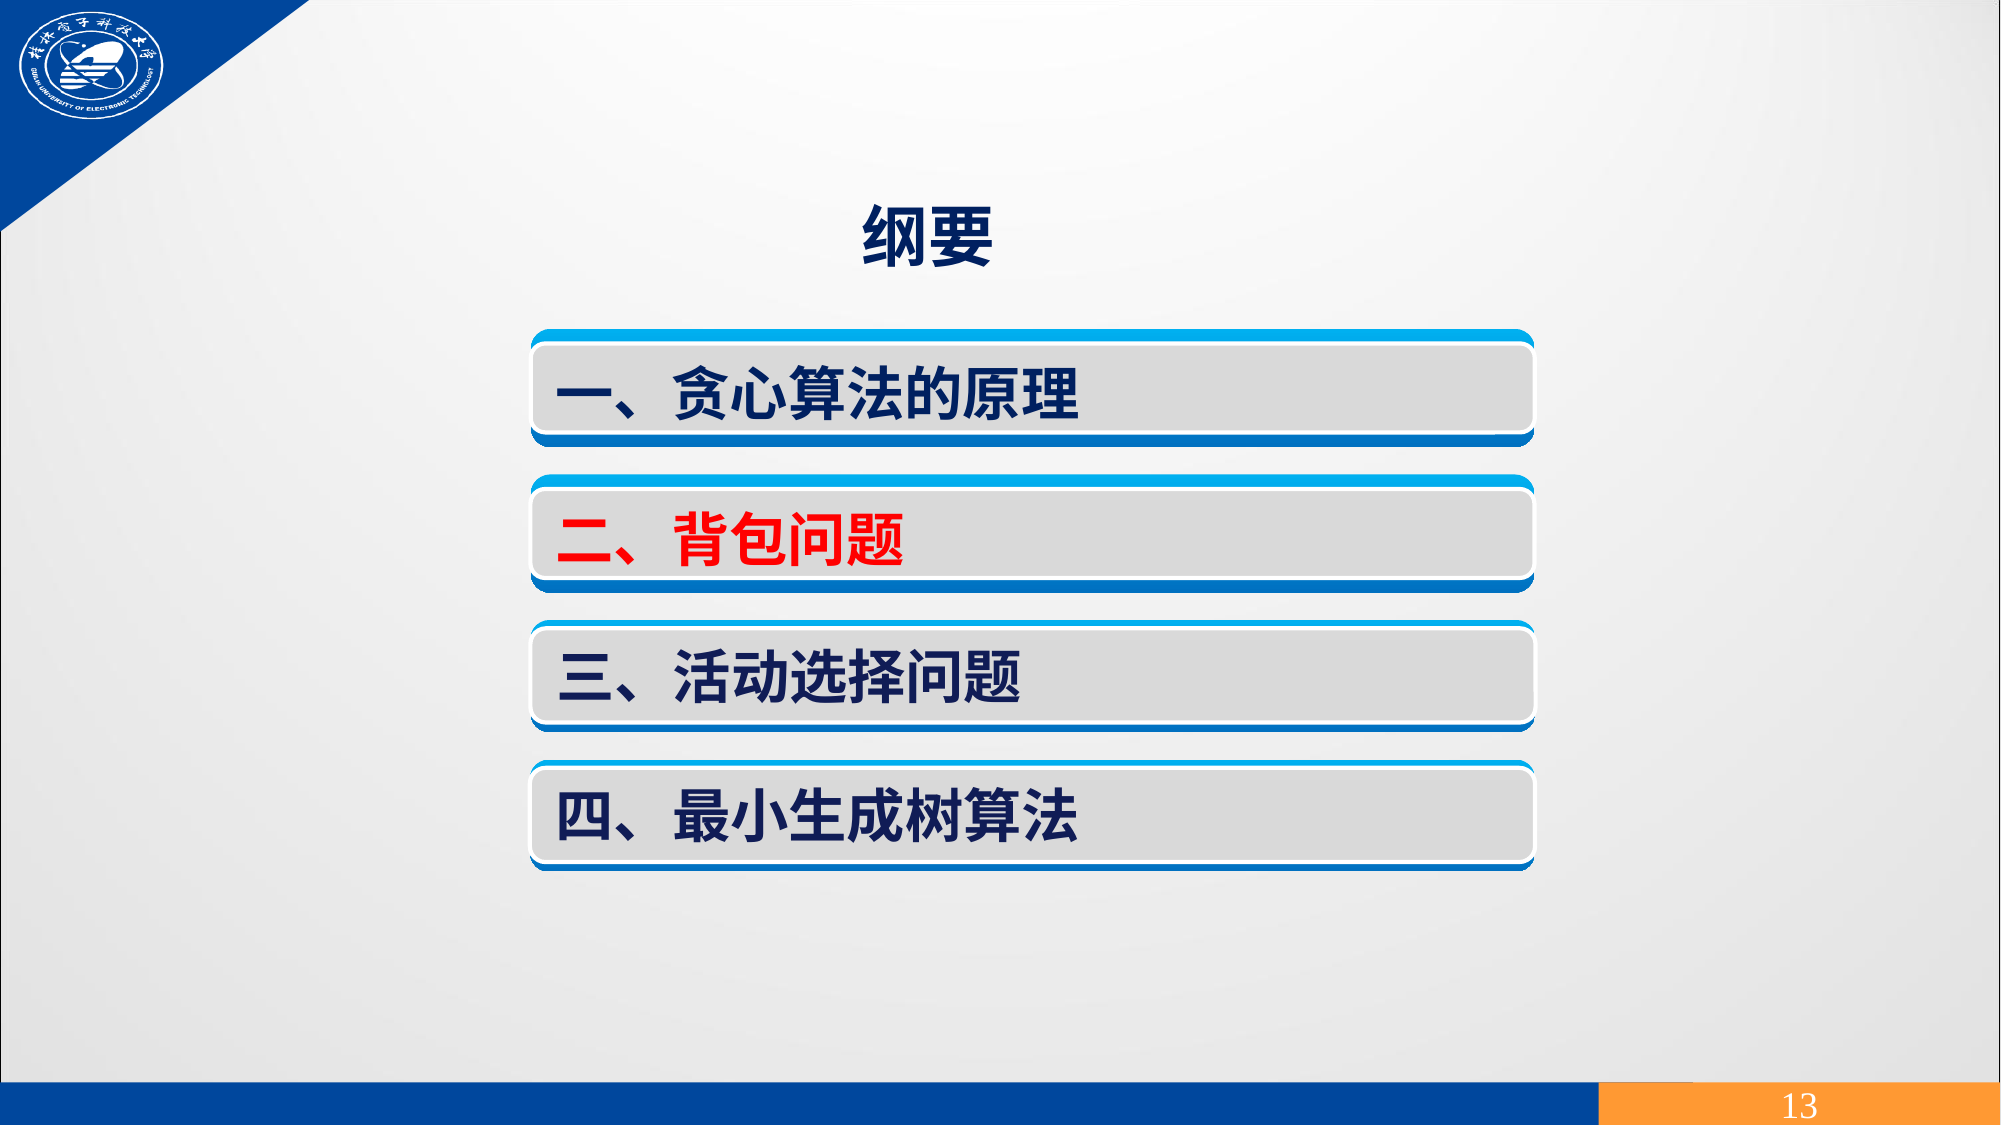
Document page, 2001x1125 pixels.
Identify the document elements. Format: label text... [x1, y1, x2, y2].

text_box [530, 619, 1536, 733]
text_box 纲要 [600, 187, 1257, 283]
picture [0, 0, 2001, 1125]
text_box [530, 328, 1536, 448]
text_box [530, 474, 1535, 593]
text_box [529, 759, 1536, 872]
